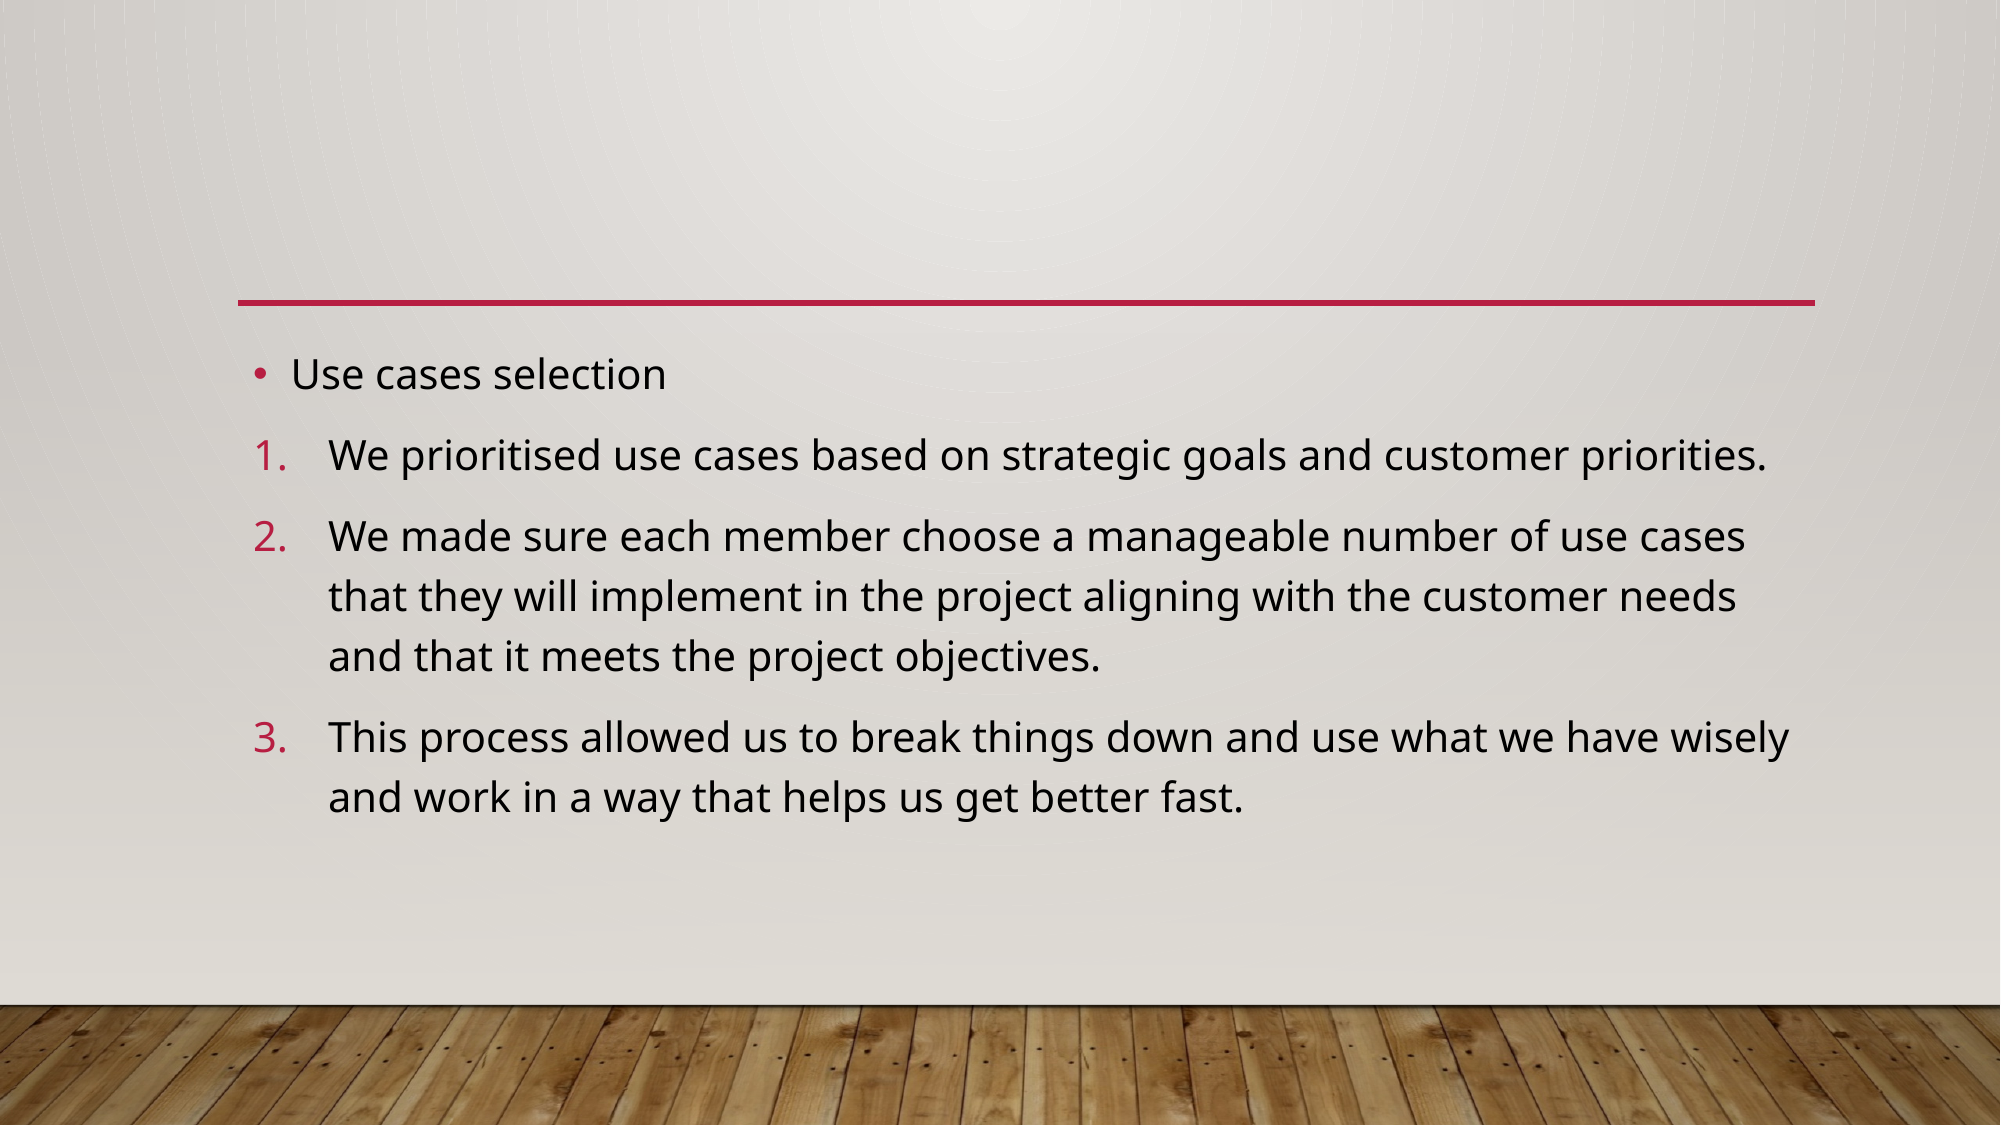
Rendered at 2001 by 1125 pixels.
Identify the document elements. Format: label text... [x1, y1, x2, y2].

list Use cases selection We prioritised use cases based on strategic goals and customer priorities. We made sure each member choose a manageable number of use cases that they will implement in the project aligning with the customer needs and that it meets the project objectives. This process allowed us to break things down and use what we have wisely and work in a way that helps us get better fast. [238, 330, 1814, 897]
picture [0, 1005, 2000, 1125]
